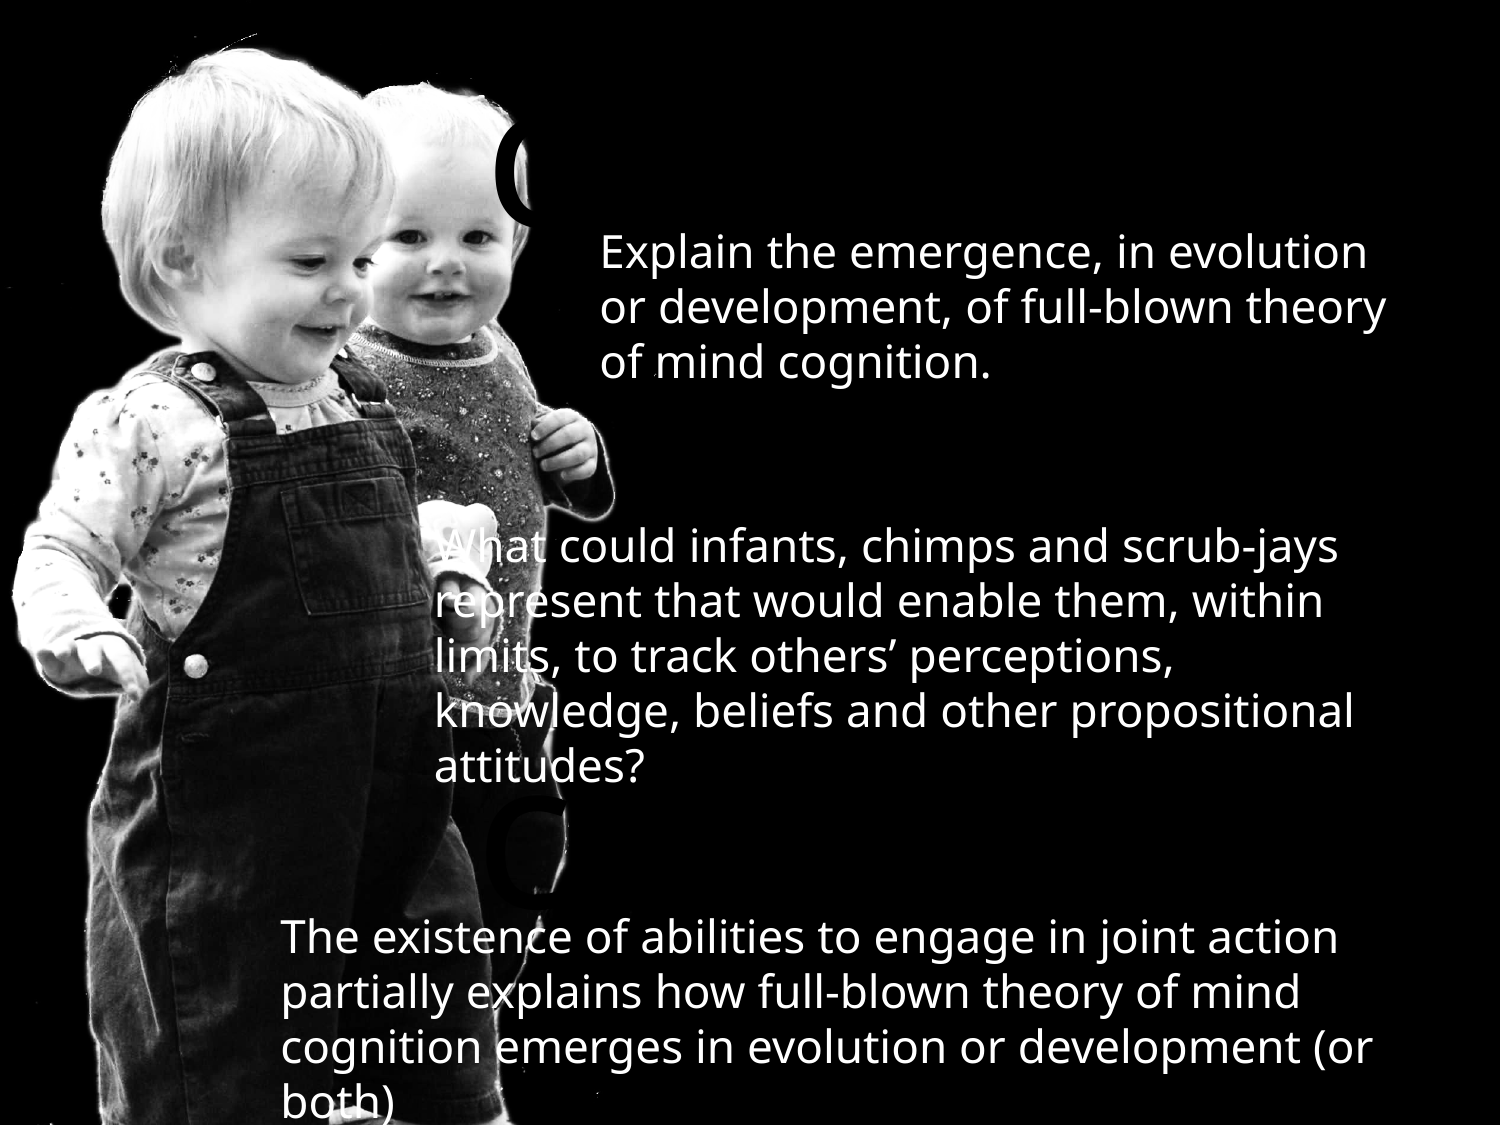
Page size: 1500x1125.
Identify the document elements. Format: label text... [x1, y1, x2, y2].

text_box conjecture [681, 694, 1435, 900]
text_box Explain the emergence, in evolution or development, of full-blown theory of mind cognition. [681, 215, 1412, 302]
text_box The existence of abilities to engage in joint action partially explains how full-blown theory of mind cognition emerges in evolution or development (or both) [681, 900, 1459, 1125]
text_box puzzle [681, 302, 1436, 566]
picture [0, 0, 677, 1125]
text_box challenge [681, 13, 1435, 277]
text_box What could infants, chimps and scrub-jays represent that would enable them, within limits, to track others’ perceptions, knowledge, beliefs and other propositional attitudes? [681, 508, 1412, 799]
